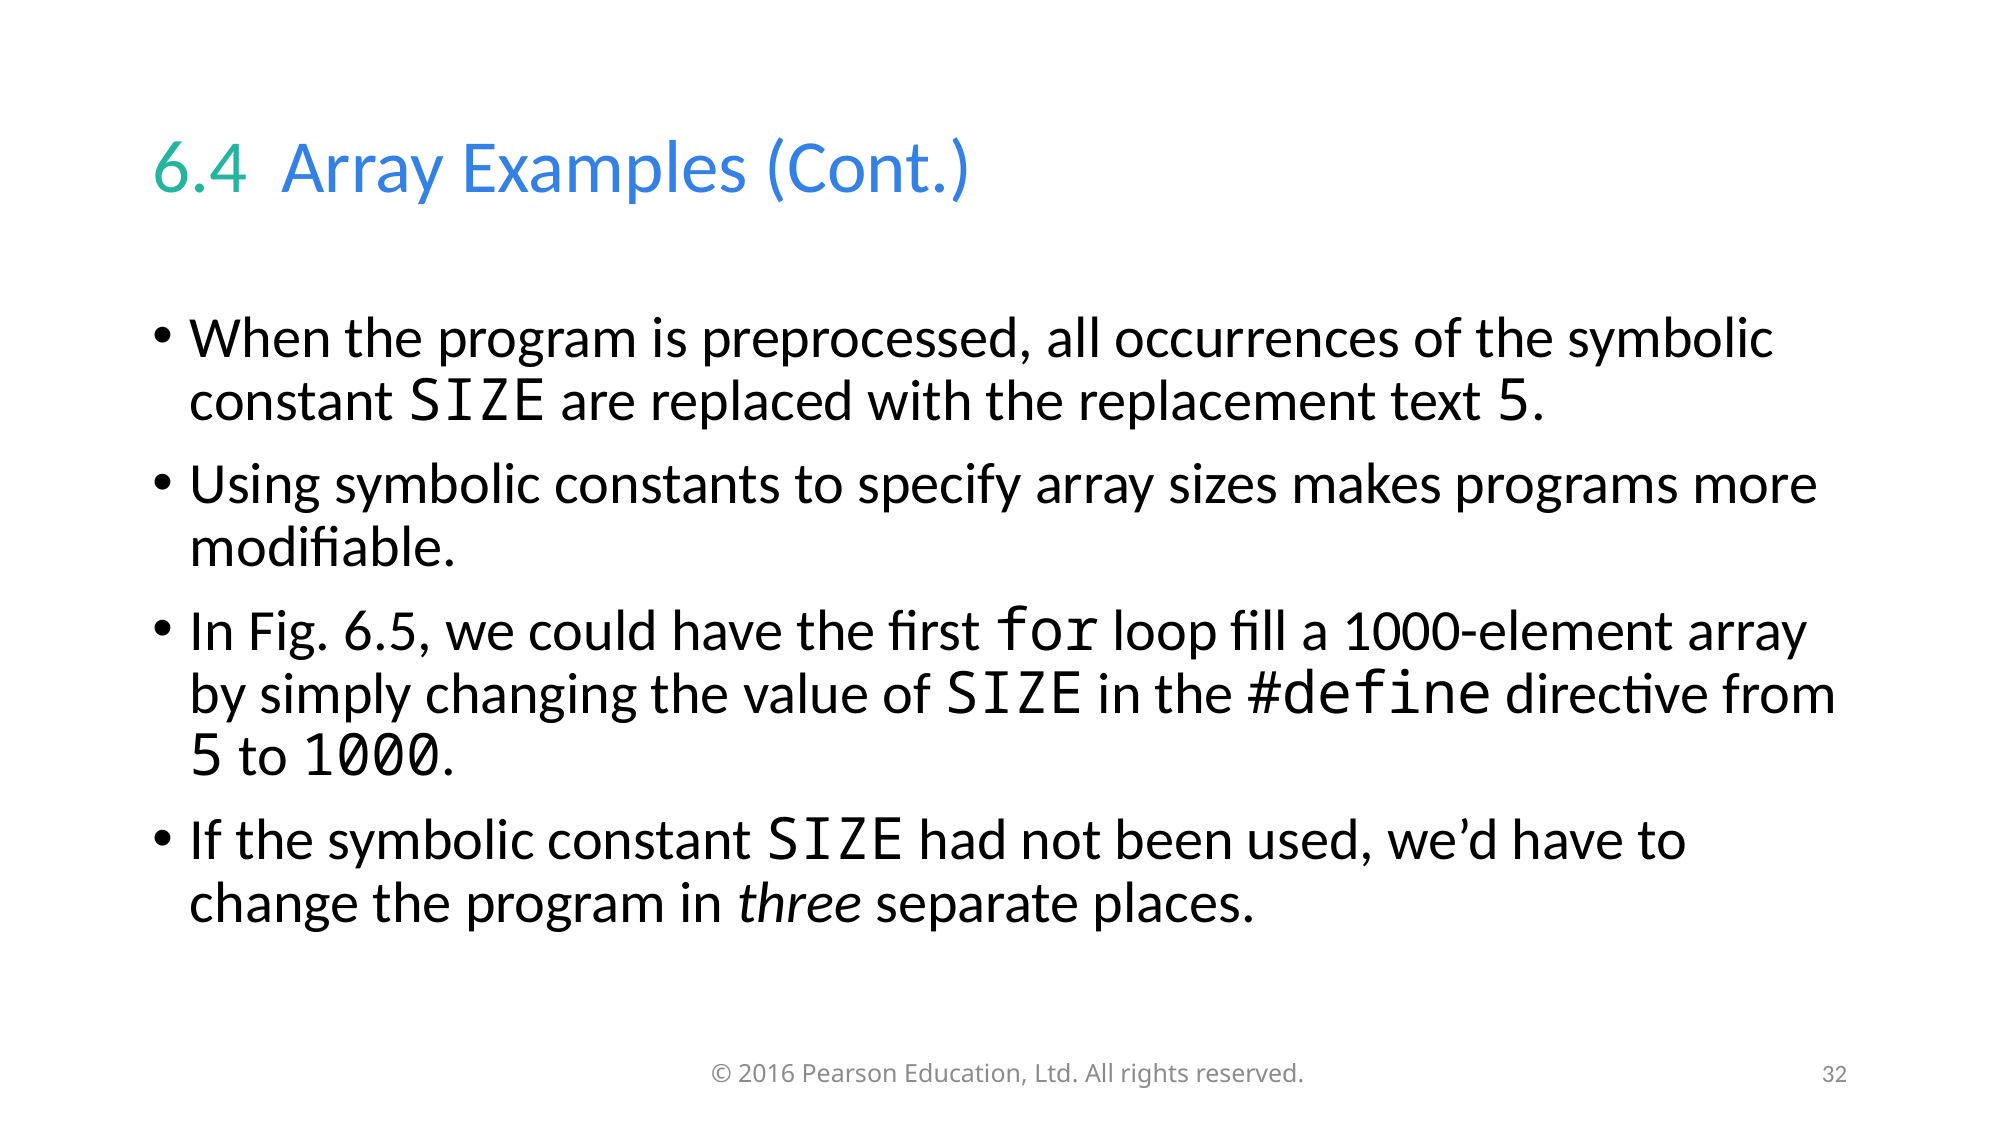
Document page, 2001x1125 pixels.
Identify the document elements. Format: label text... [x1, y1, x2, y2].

slide_number 32 [1412, 1042, 1863, 1103]
title 6.4 Array Examples (Cont.) [137, 59, 1863, 278]
footer © 2016 Pearson Education, Ltd. All rights reserved. [483, 1042, 1412, 1103]
list When the program is preprocessed, all occurrences of the symbolic constant SIZE are replaced with the replacement text 5. Using symbolic constants to specify array sizes makes programs more modifiable. In Fig. 6.5, we could have the first for loop fill a 1000-element array by simply changing the value of SIZE in the #define directive from 5 to 1000. If the symbolic constant SIZE had not been used, we’d have to change the program in three separate places. [137, 299, 1863, 1014]
